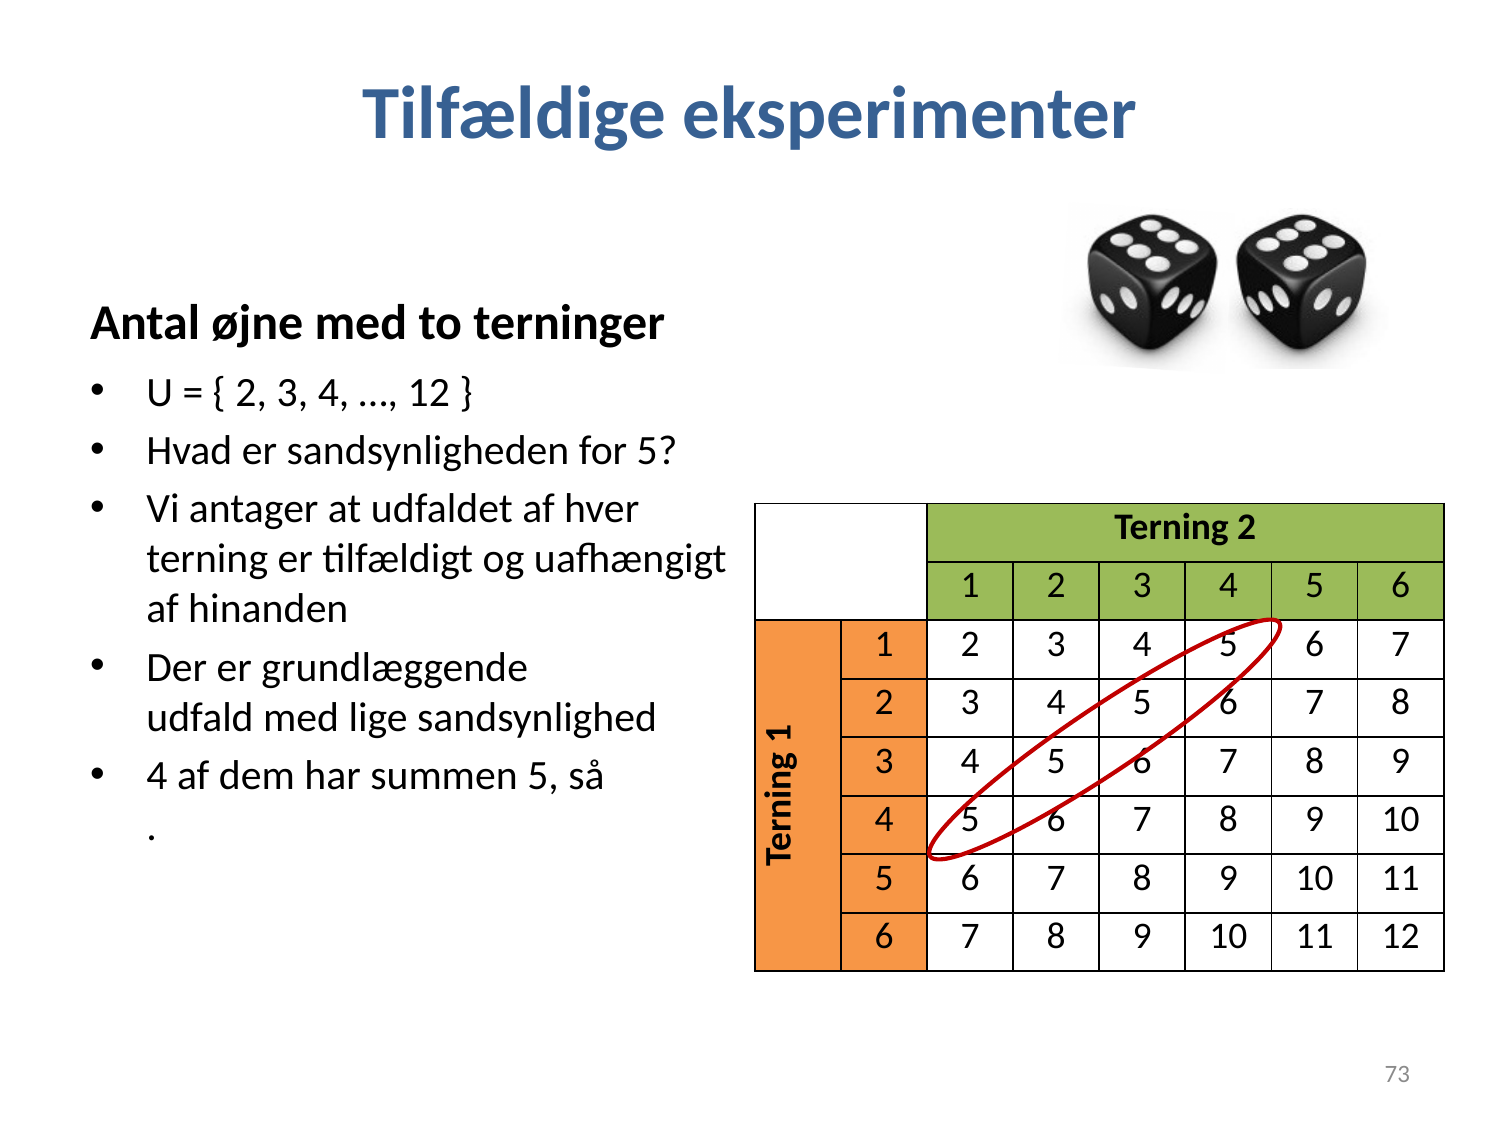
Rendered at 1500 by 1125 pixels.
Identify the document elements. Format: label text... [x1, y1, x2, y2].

list Antal øjne med to terninger [75, 184, 738, 357]
table_cell 3 [928, 680, 1012, 736]
table_cell 5 [1100, 680, 1131, 700]
table_cell 2 [928, 621, 1012, 678]
table_cell 5 [1186, 621, 1248, 649]
table_header Terning 2 [928, 504, 1443, 561]
table_cell 3 [842, 738, 926, 795]
table_cell 5 [842, 855, 926, 912]
table_cell 2 [1014, 563, 1098, 619]
table_cell 1 [928, 563, 1012, 619]
table_cell 7 [1100, 797, 1184, 853]
table_header [756, 504, 926, 619]
table_cell 7 [1014, 855, 1098, 912]
table_cell 7 [1358, 621, 1443, 678]
table_cell 8 [1014, 914, 1098, 970]
table_cell 4 [1014, 680, 1098, 736]
table_cell 6 [842, 914, 926, 970]
table_cell 5 [1244, 650, 1271, 678]
table_cell 8 [1100, 855, 1184, 912]
text_box [927, 617, 1283, 862]
table_cell 5 [1085, 787, 1098, 795]
table_cell 7 [928, 914, 1012, 970]
table_cell 11 [1272, 914, 1357, 970]
table_cell 4 [842, 797, 926, 853]
table_cell 9 [1358, 738, 1443, 795]
title Tilfældige eksperimenter [75, 45, 1425, 173]
slide_number 73 [1074, 1042, 1425, 1103]
table_cell 5 [975, 836, 1012, 853]
table_cell 12 [1358, 914, 1443, 970]
table_cell 1 [842, 621, 926, 678]
table_cell 5 [1172, 727, 1184, 736]
table_cell 5 [1014, 738, 1044, 761]
table_cell 8 [1186, 797, 1271, 853]
table_cell 8 [1272, 738, 1357, 795]
picture [1059, 203, 1389, 373]
table_cell 9 [1272, 797, 1357, 853]
table_cell 2 [842, 680, 926, 736]
table_cell 9 [1186, 855, 1271, 912]
table_cell 6 [928, 855, 1012, 912]
table_cell 6 [1014, 797, 1098, 853]
table_cell 4 [1100, 621, 1184, 678]
table_cell 10 [1358, 797, 1443, 853]
table_cell 4 [928, 738, 1012, 795]
table_cell 5 [928, 797, 970, 845]
table_cell 7 [1186, 738, 1271, 795]
table_cell 6 [1272, 621, 1357, 678]
table_cell 9 [1100, 914, 1184, 970]
table_cell 6 [1186, 680, 1271, 736]
table_cell 10 [1272, 855, 1357, 912]
table_cell 5 [1272, 563, 1357, 619]
table_cell 3 [1014, 621, 1098, 678]
table_cell 6 [1358, 563, 1443, 619]
table_cell Terning 1 [756, 621, 840, 970]
table_cell 8 [1358, 680, 1443, 736]
table_cell 11 [1358, 855, 1443, 912]
table_cell 7 [1272, 680, 1357, 736]
table_cell 10 [1186, 914, 1271, 970]
table_cell 3 [1100, 563, 1184, 619]
table_cell 4 [1186, 563, 1271, 619]
table_cell 6 [1100, 738, 1184, 795]
